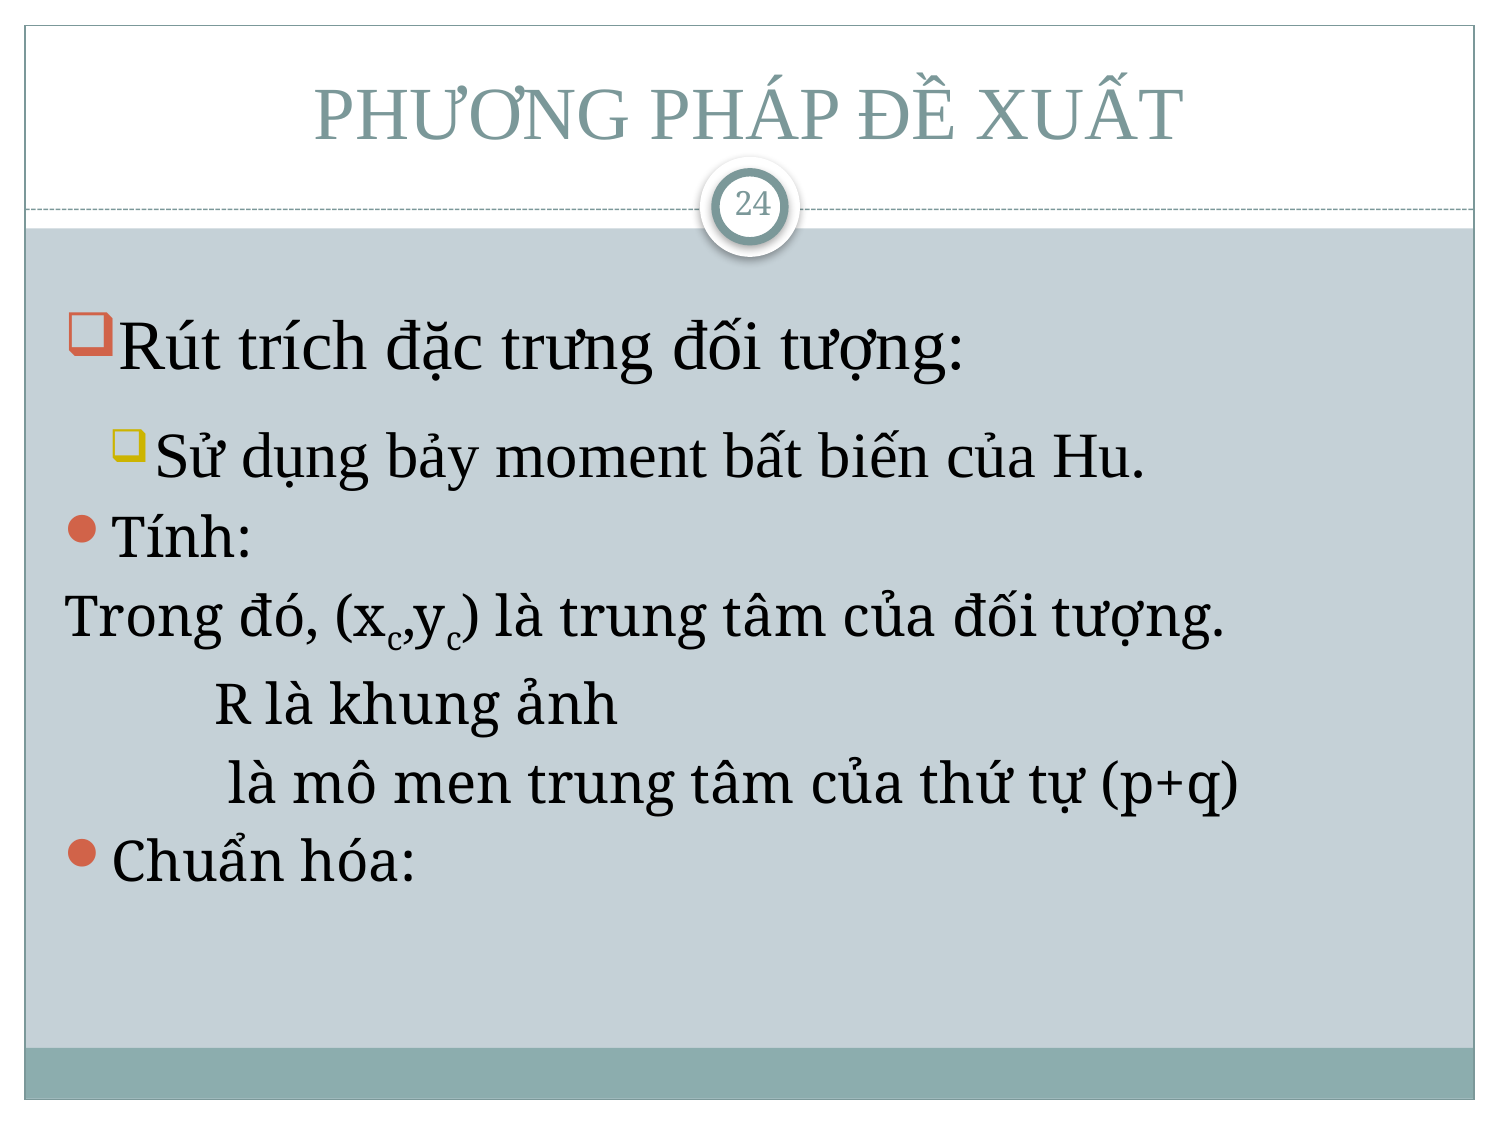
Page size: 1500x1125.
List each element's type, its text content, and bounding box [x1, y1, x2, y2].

slide_number 24 [715, 168, 791, 241]
title PHƯƠNG PHÁP ĐỀ XUẤT [49, 37, 1450, 162]
